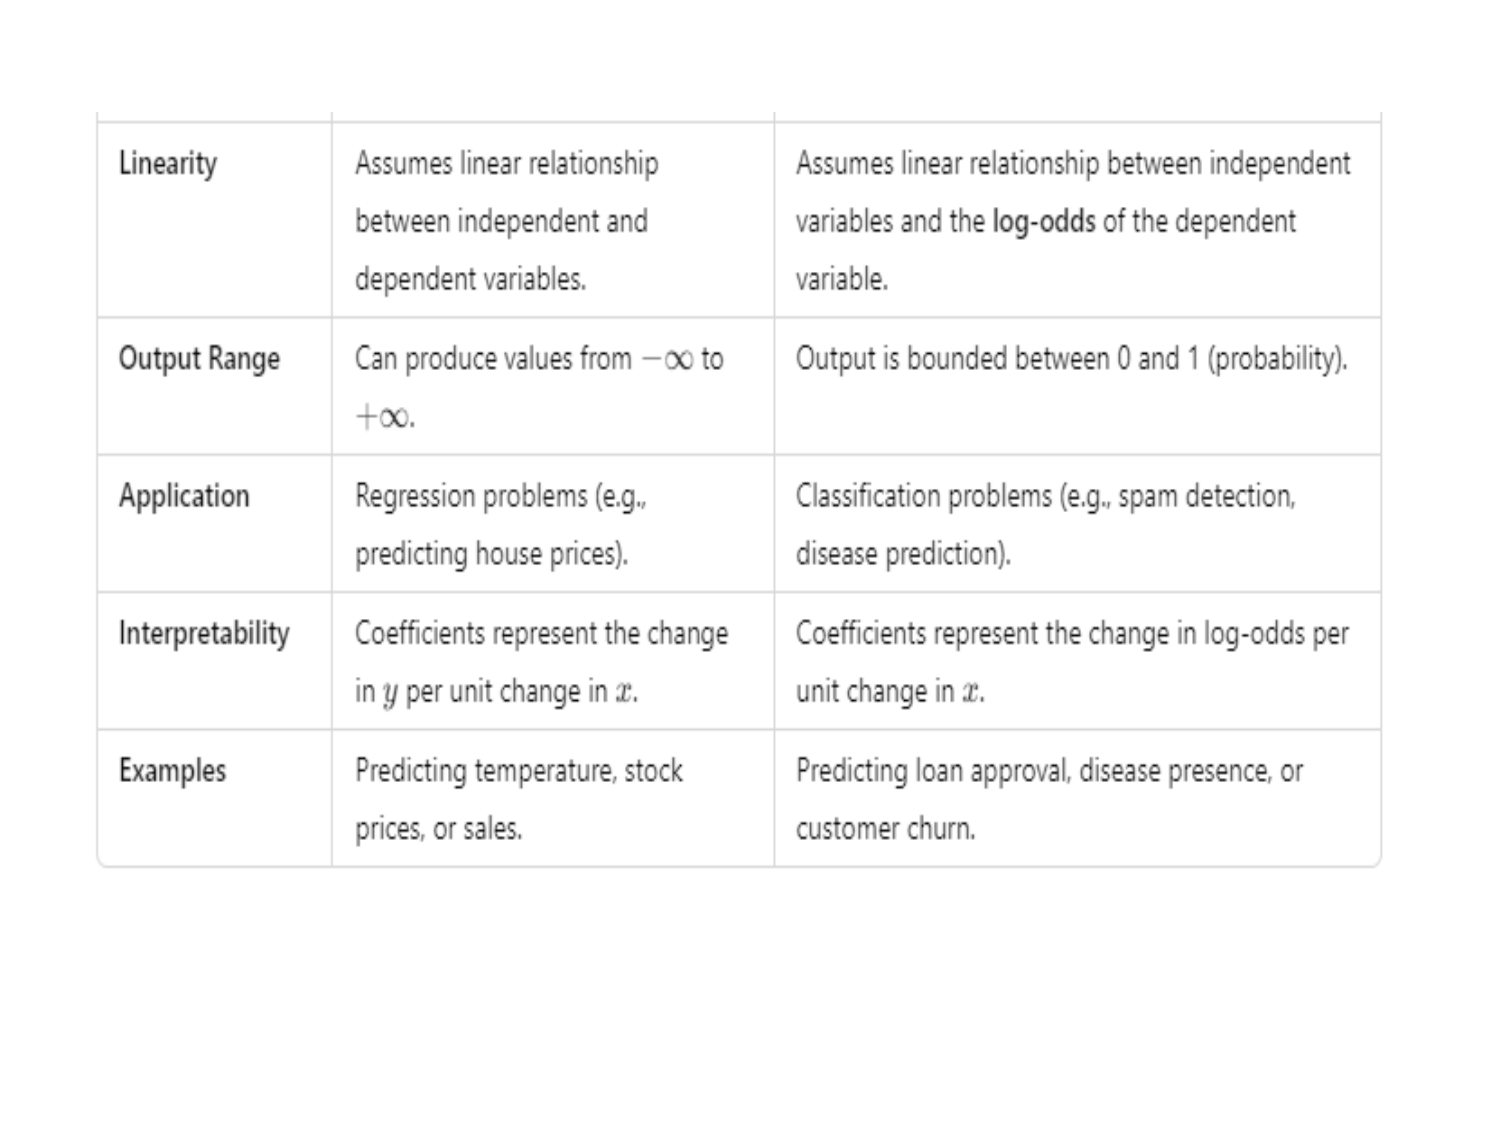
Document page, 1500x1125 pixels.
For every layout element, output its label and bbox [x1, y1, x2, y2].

picture [93, 112, 1389, 888]
